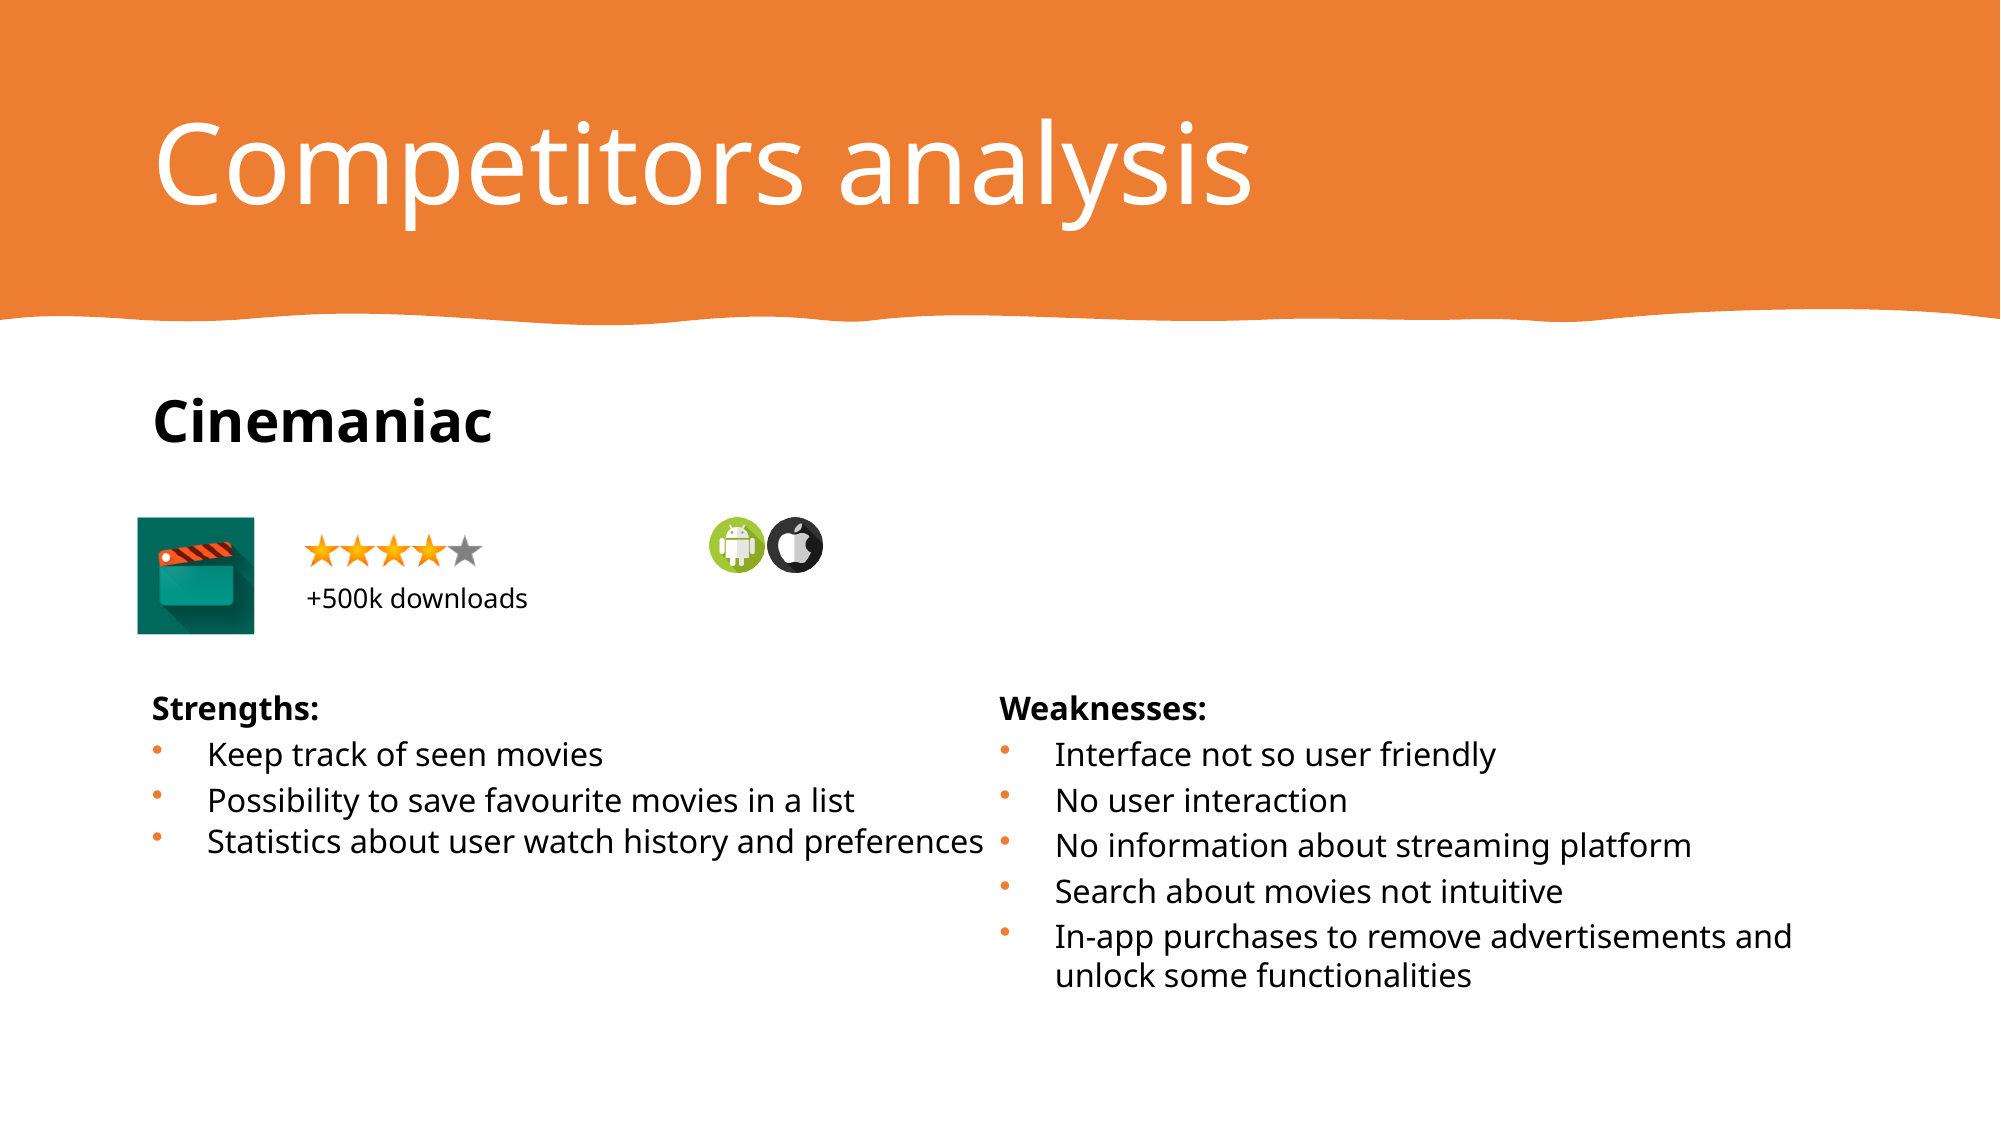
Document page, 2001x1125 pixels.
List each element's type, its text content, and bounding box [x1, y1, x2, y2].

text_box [137, 385, 1863, 1041]
text_box [0, 311, 2000, 1125]
title Competitors analysis [137, 59, 1863, 278]
text_box [0, 0, 2000, 327]
